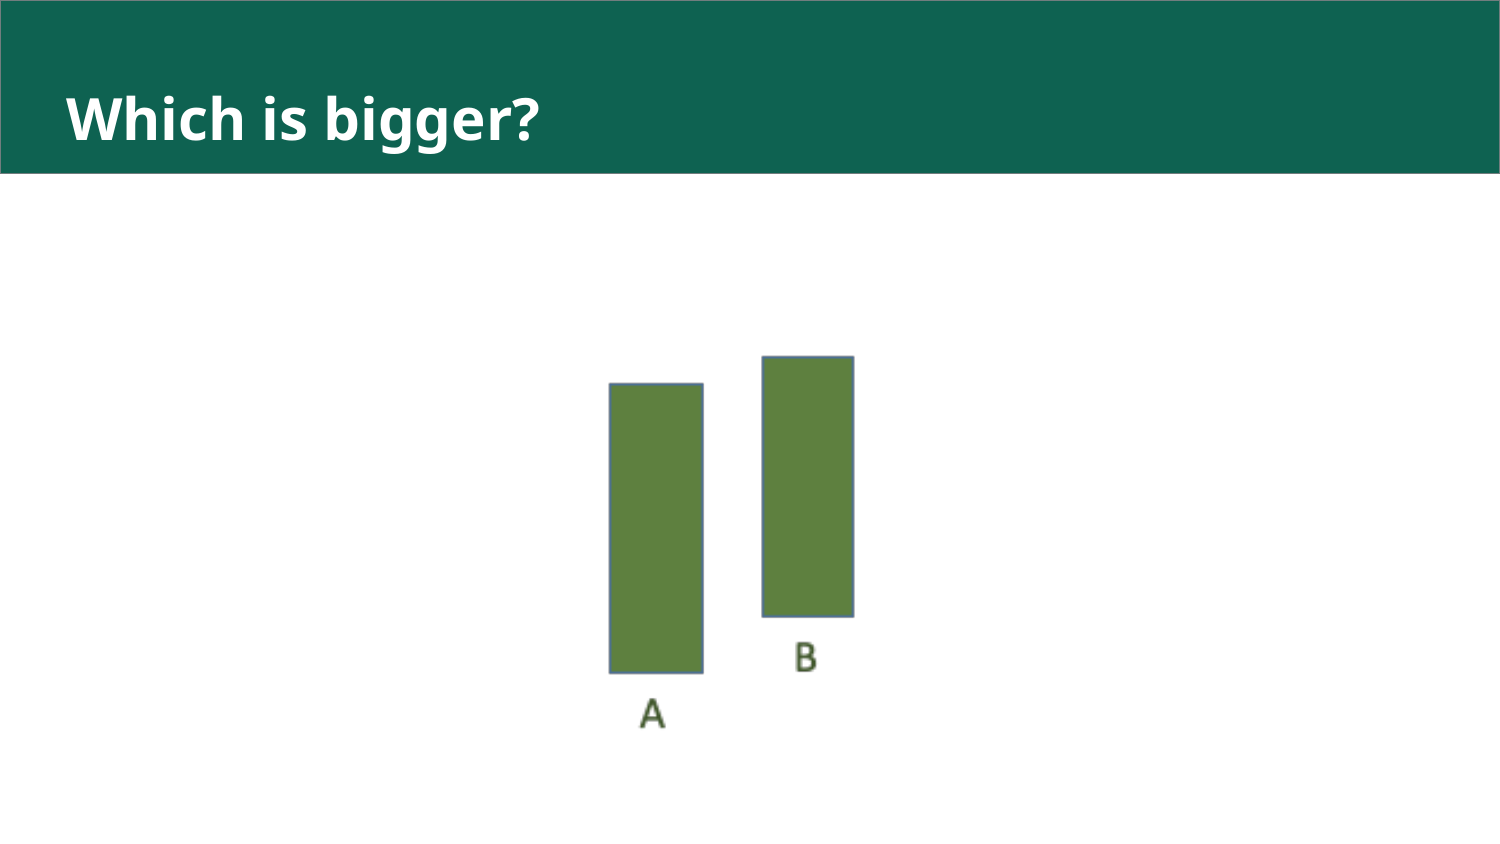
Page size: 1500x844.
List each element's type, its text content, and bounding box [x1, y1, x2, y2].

title Which is bigger? [51, 72, 1449, 167]
picture [594, 224, 906, 769]
